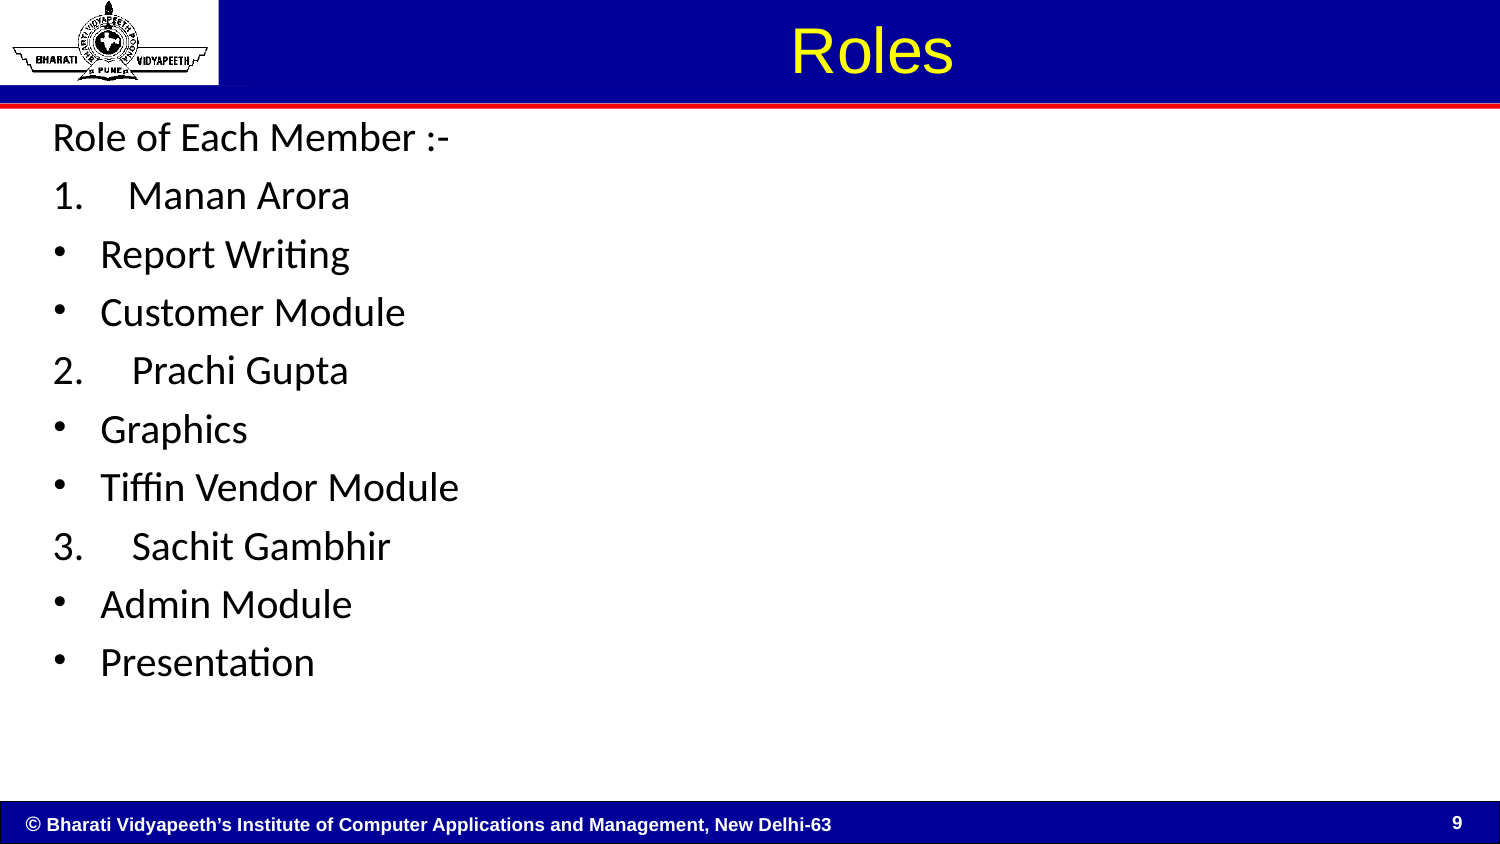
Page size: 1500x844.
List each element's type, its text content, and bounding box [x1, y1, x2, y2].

list Role of Each Member :- Manan Arora Report Writing Customer Module 2. Prachi Gupta Graphics Tiffin Vendor Module 3. Sachit Gambhir Admin Module Presentation [39, 103, 1469, 783]
title Roles [246, 2, 1500, 85]
picture [12, 1, 208, 81]
